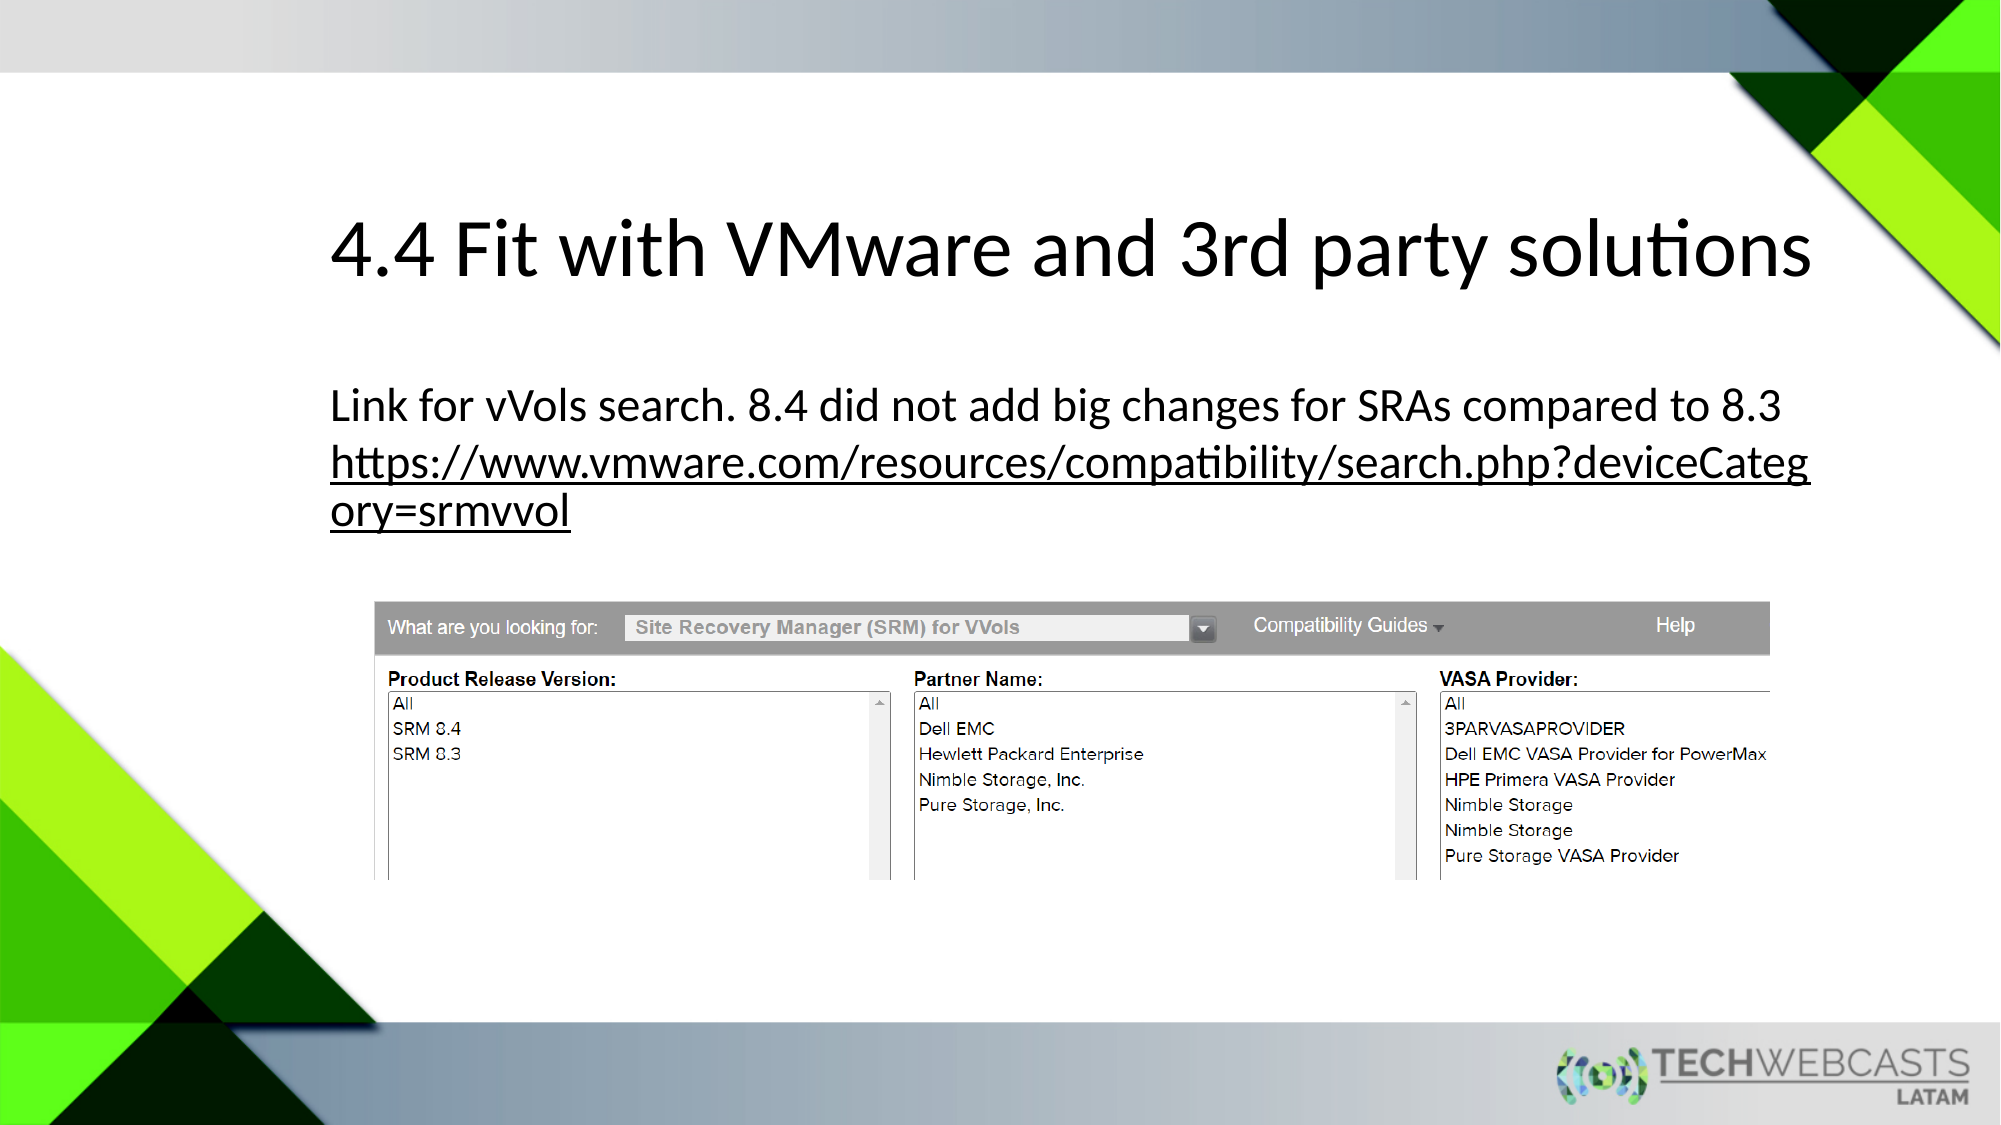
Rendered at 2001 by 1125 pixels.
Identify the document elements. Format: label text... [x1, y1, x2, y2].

text_box 4.4 Fit with VMware and 3rd party solutions Link for vVols search. 8.4 did not add big changes for SRAs compared to 8.3 https://www.vmware.com/resources/compatibility/search.php?deviceCategory=srmvvol [315, 186, 1831, 554]
picture [0, 0, 2001, 1125]
